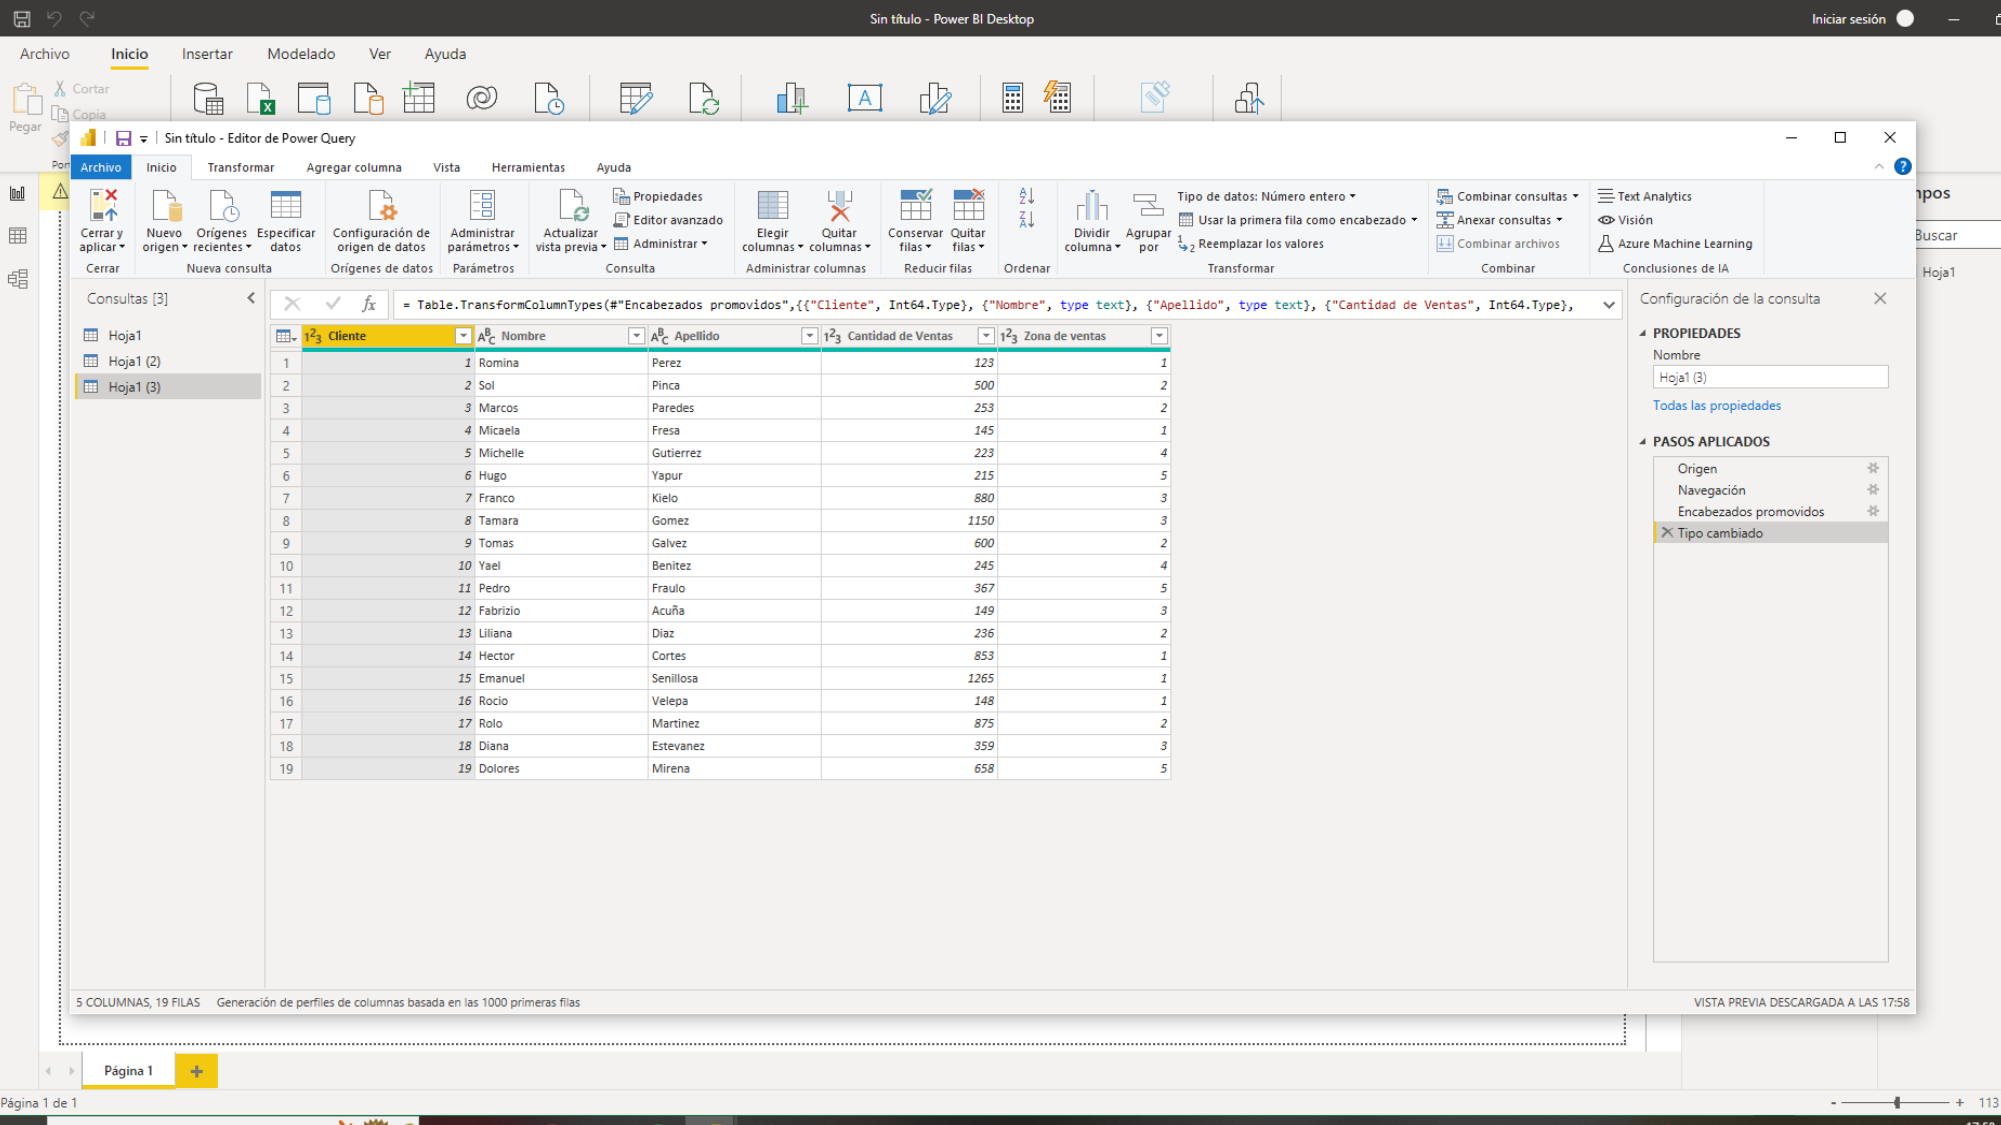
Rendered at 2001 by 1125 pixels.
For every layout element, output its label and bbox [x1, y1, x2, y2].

list [0, 0, 2000, 1125]
